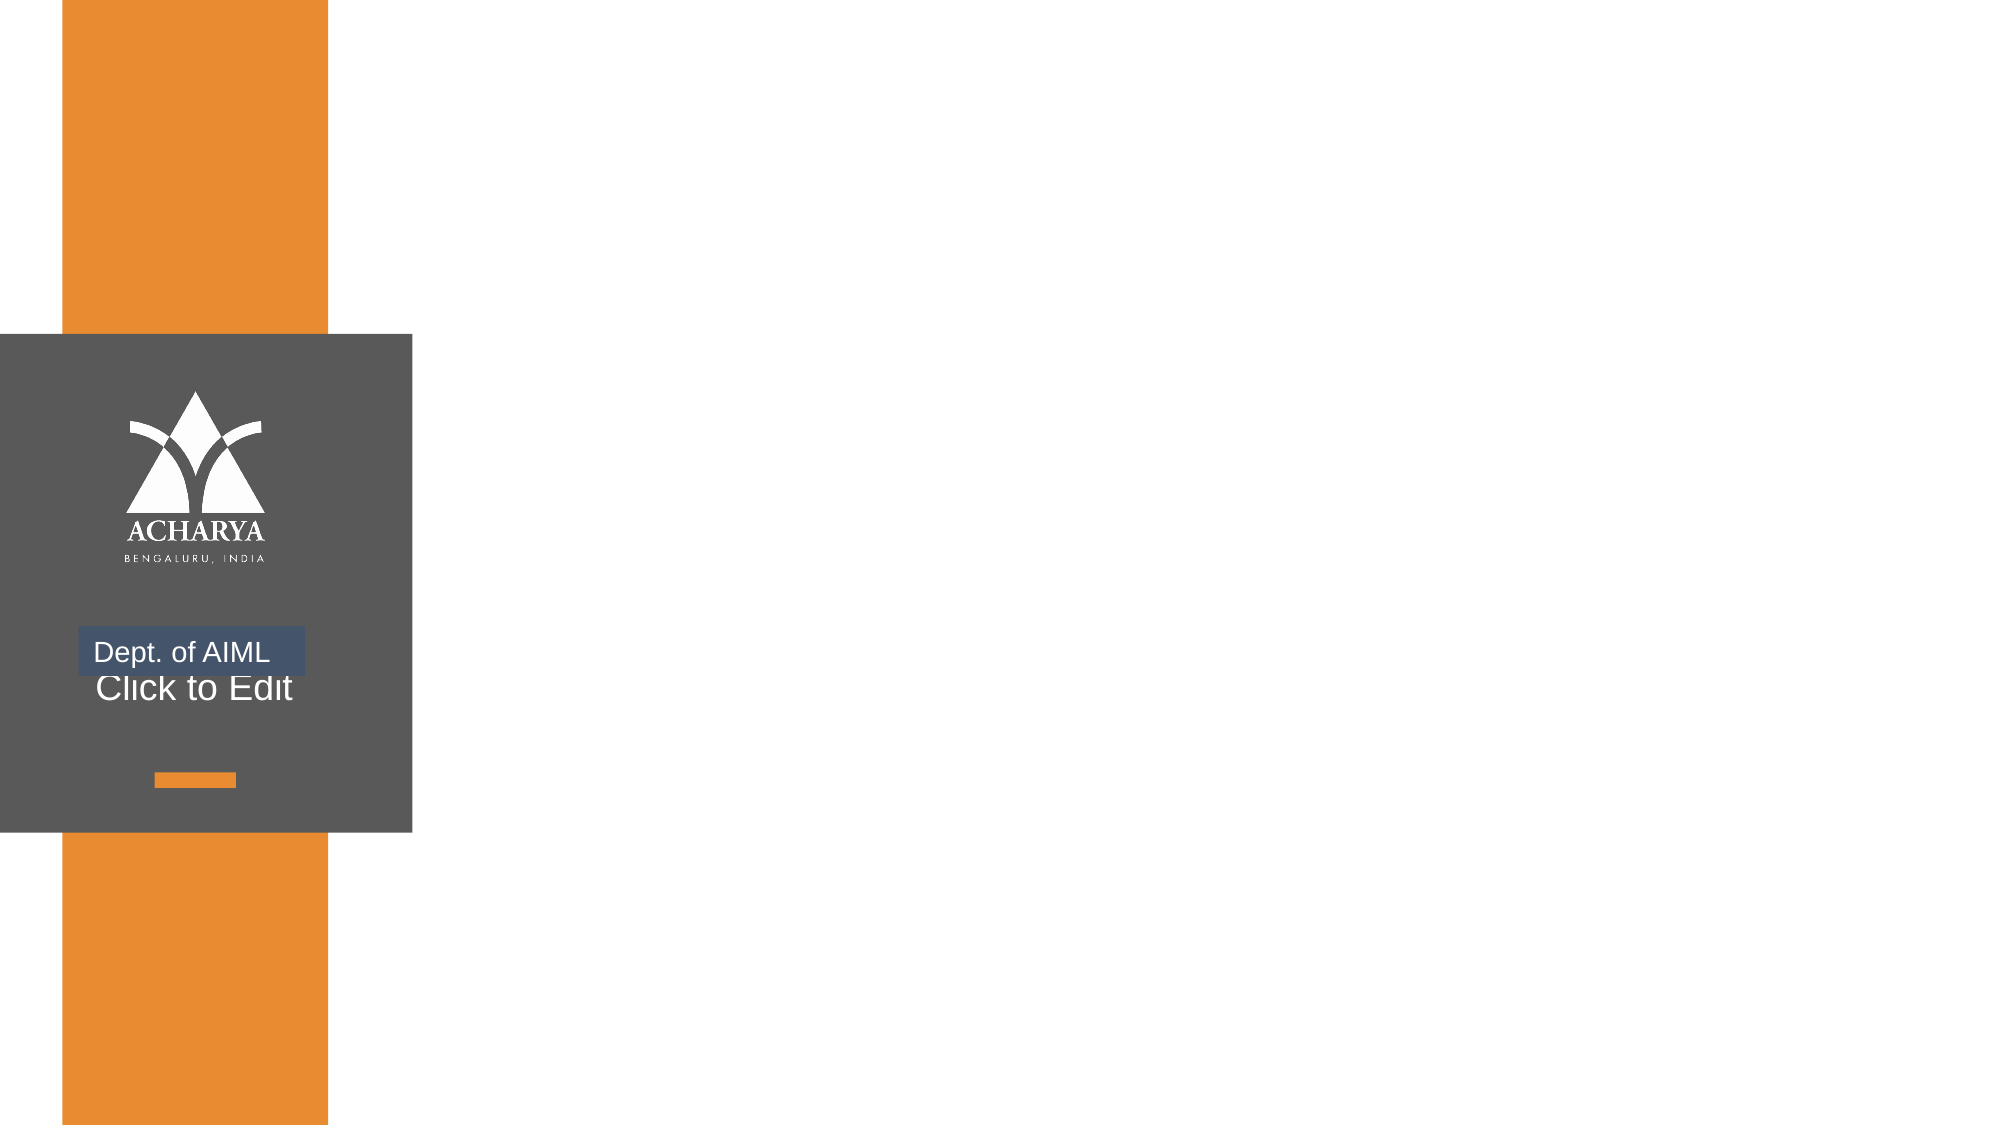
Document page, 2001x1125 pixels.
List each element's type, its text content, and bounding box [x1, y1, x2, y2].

picture [125, 391, 265, 564]
text_box Dept. of AIML [78, 626, 305, 676]
